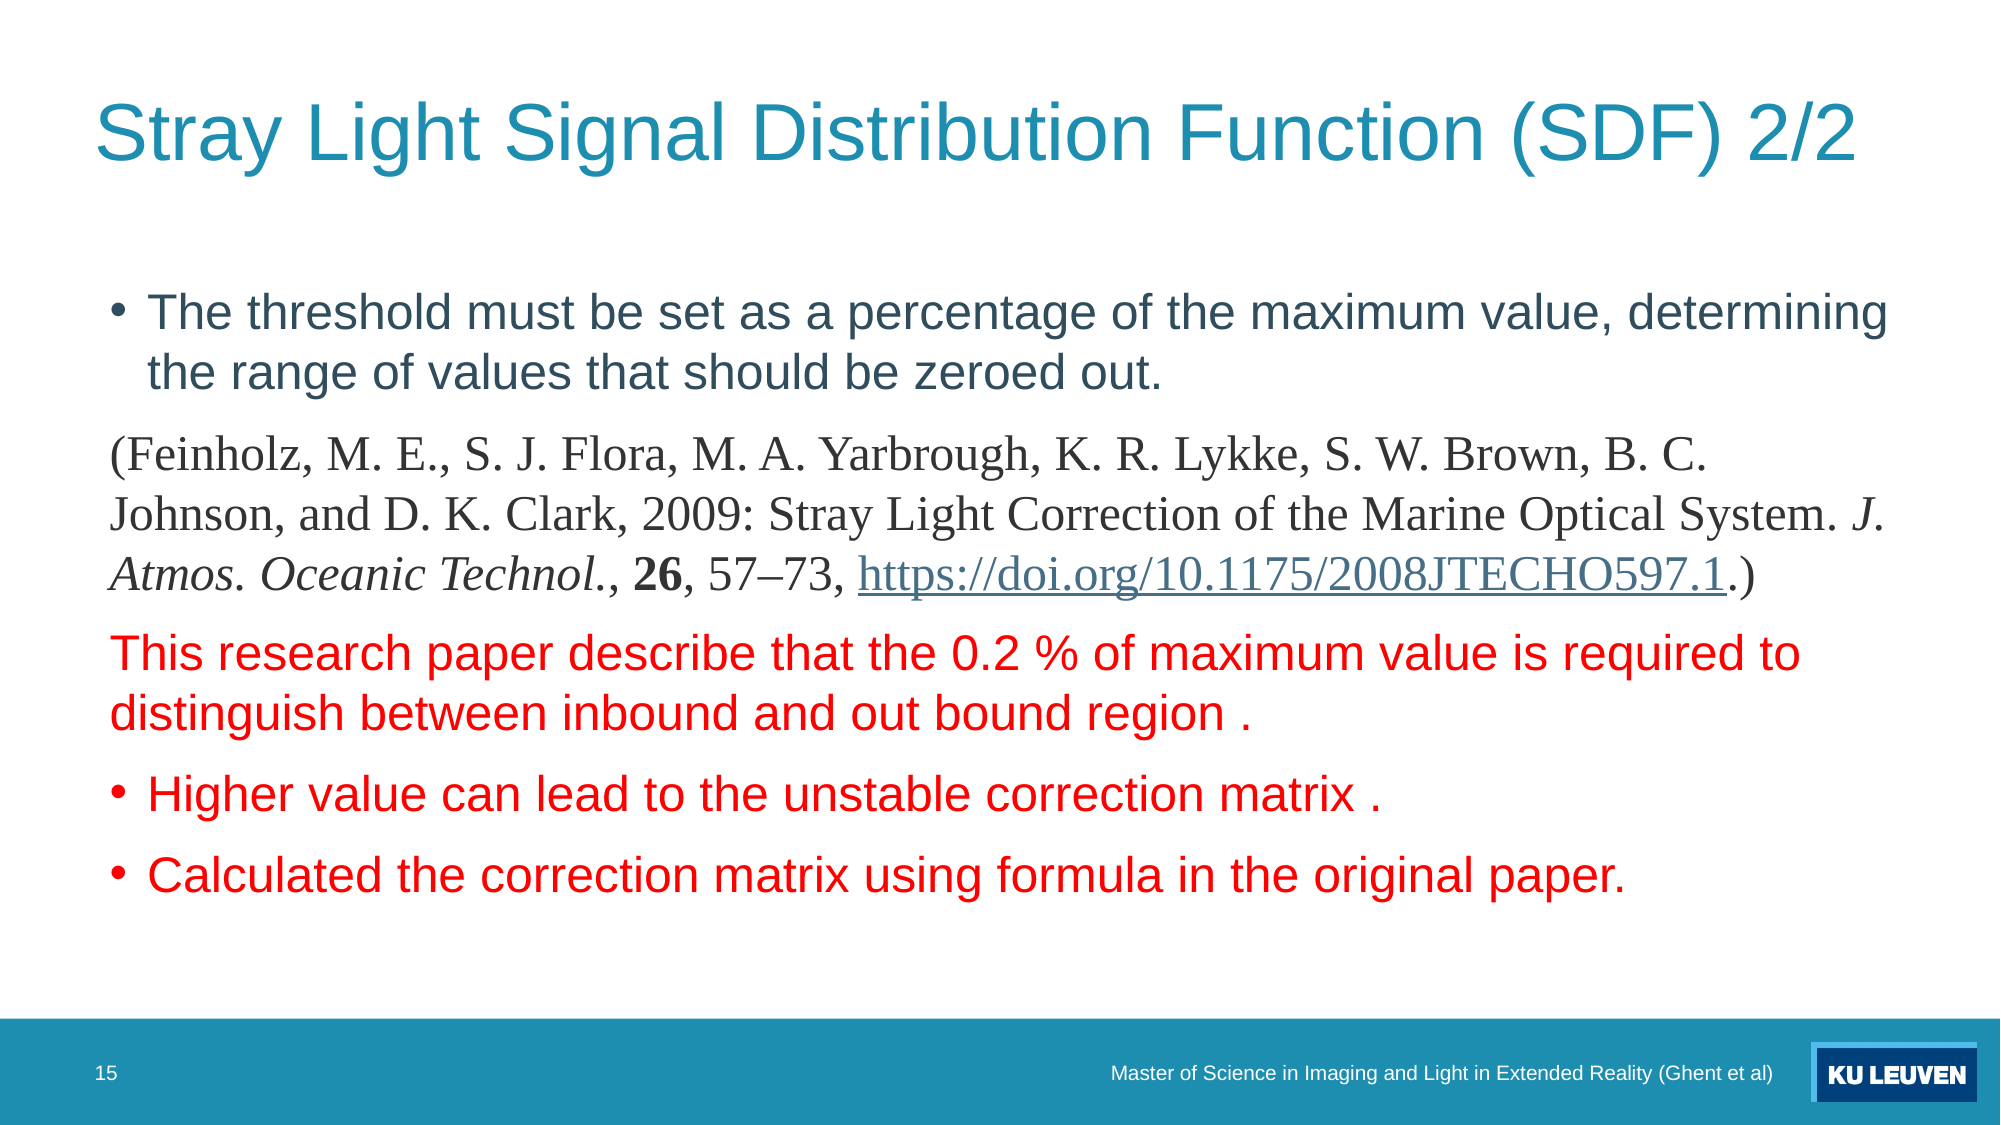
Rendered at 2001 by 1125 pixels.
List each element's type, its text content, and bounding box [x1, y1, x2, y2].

slide_number 15 [94, 1018, 201, 1125]
footer Master of Science in Imaging and Light in Extended Reality (Ghent et al) [989, 1018, 1809, 1125]
list The threshold must be set as a percentage of the maximum value, determining the range of values that should be zeroed out. (Feinholz, M. E., S. J. Flora, M. A. Yarbrough, K. R. Lykke, S. W. Brown, B. C. Johnson, and D. K. Clark, 2009: Stray Light Correction of the Marine Optical System. J. Atmos. Oceanic Technol., 26, 57–73, https://doi.org/10.1175/2008JTECHO597.1.) This research paper describe that the 0.2 % of maximum value is required to distinguish between inbound and out bound region . Higher value can lead to the unstable correction matrix . Calculated the correction matrix using formula in the original paper. [94, 271, 1906, 1004]
title Stray Light Signal Distribution Function (SDF) 2/2 [94, 33, 1906, 223]
picture [1811, 1042, 1977, 1102]
